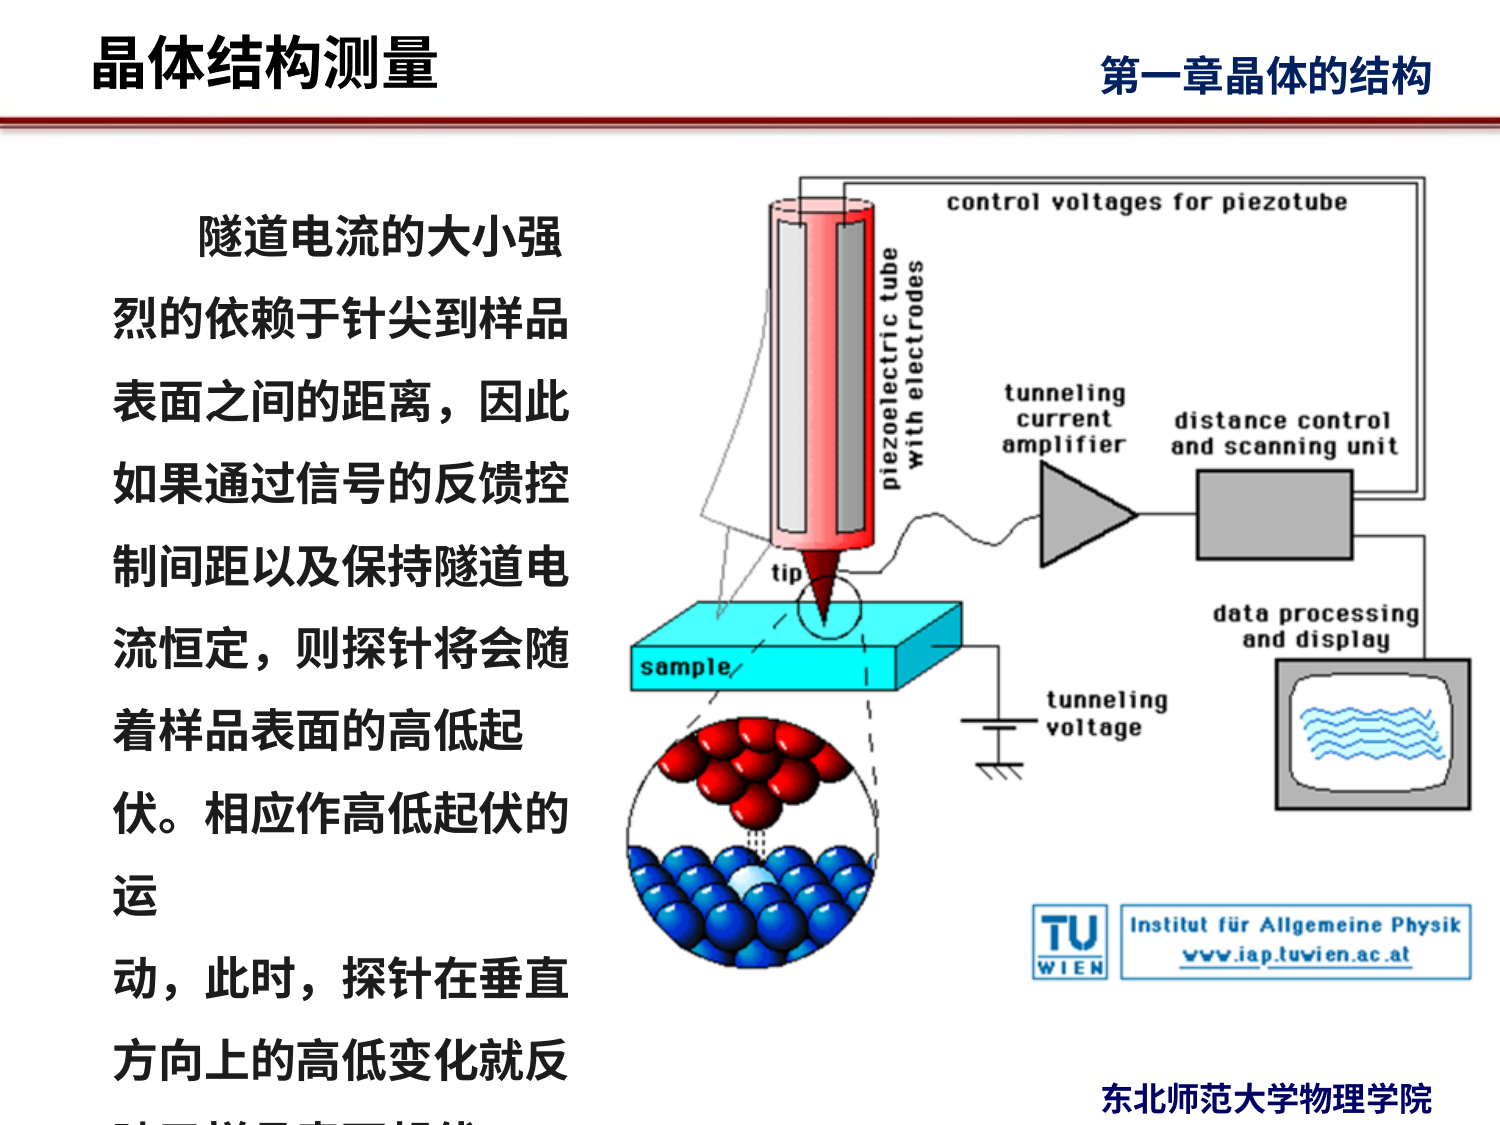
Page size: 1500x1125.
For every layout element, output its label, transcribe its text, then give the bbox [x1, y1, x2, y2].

picture [0, 0, 1500, 1125]
text_box 隧道电流的大小强烈的依赖于针尖到样品表面之间的距离，因此如果通过信号的反馈控 制间距以及保持隧道电流恒定，则探针将会随着样品表面的高低起伏。相应作高低起伏的运 动，此时，探针在垂直方向上的高低变化就反映了样品表面起伏。 [98, 172, 620, 1125]
